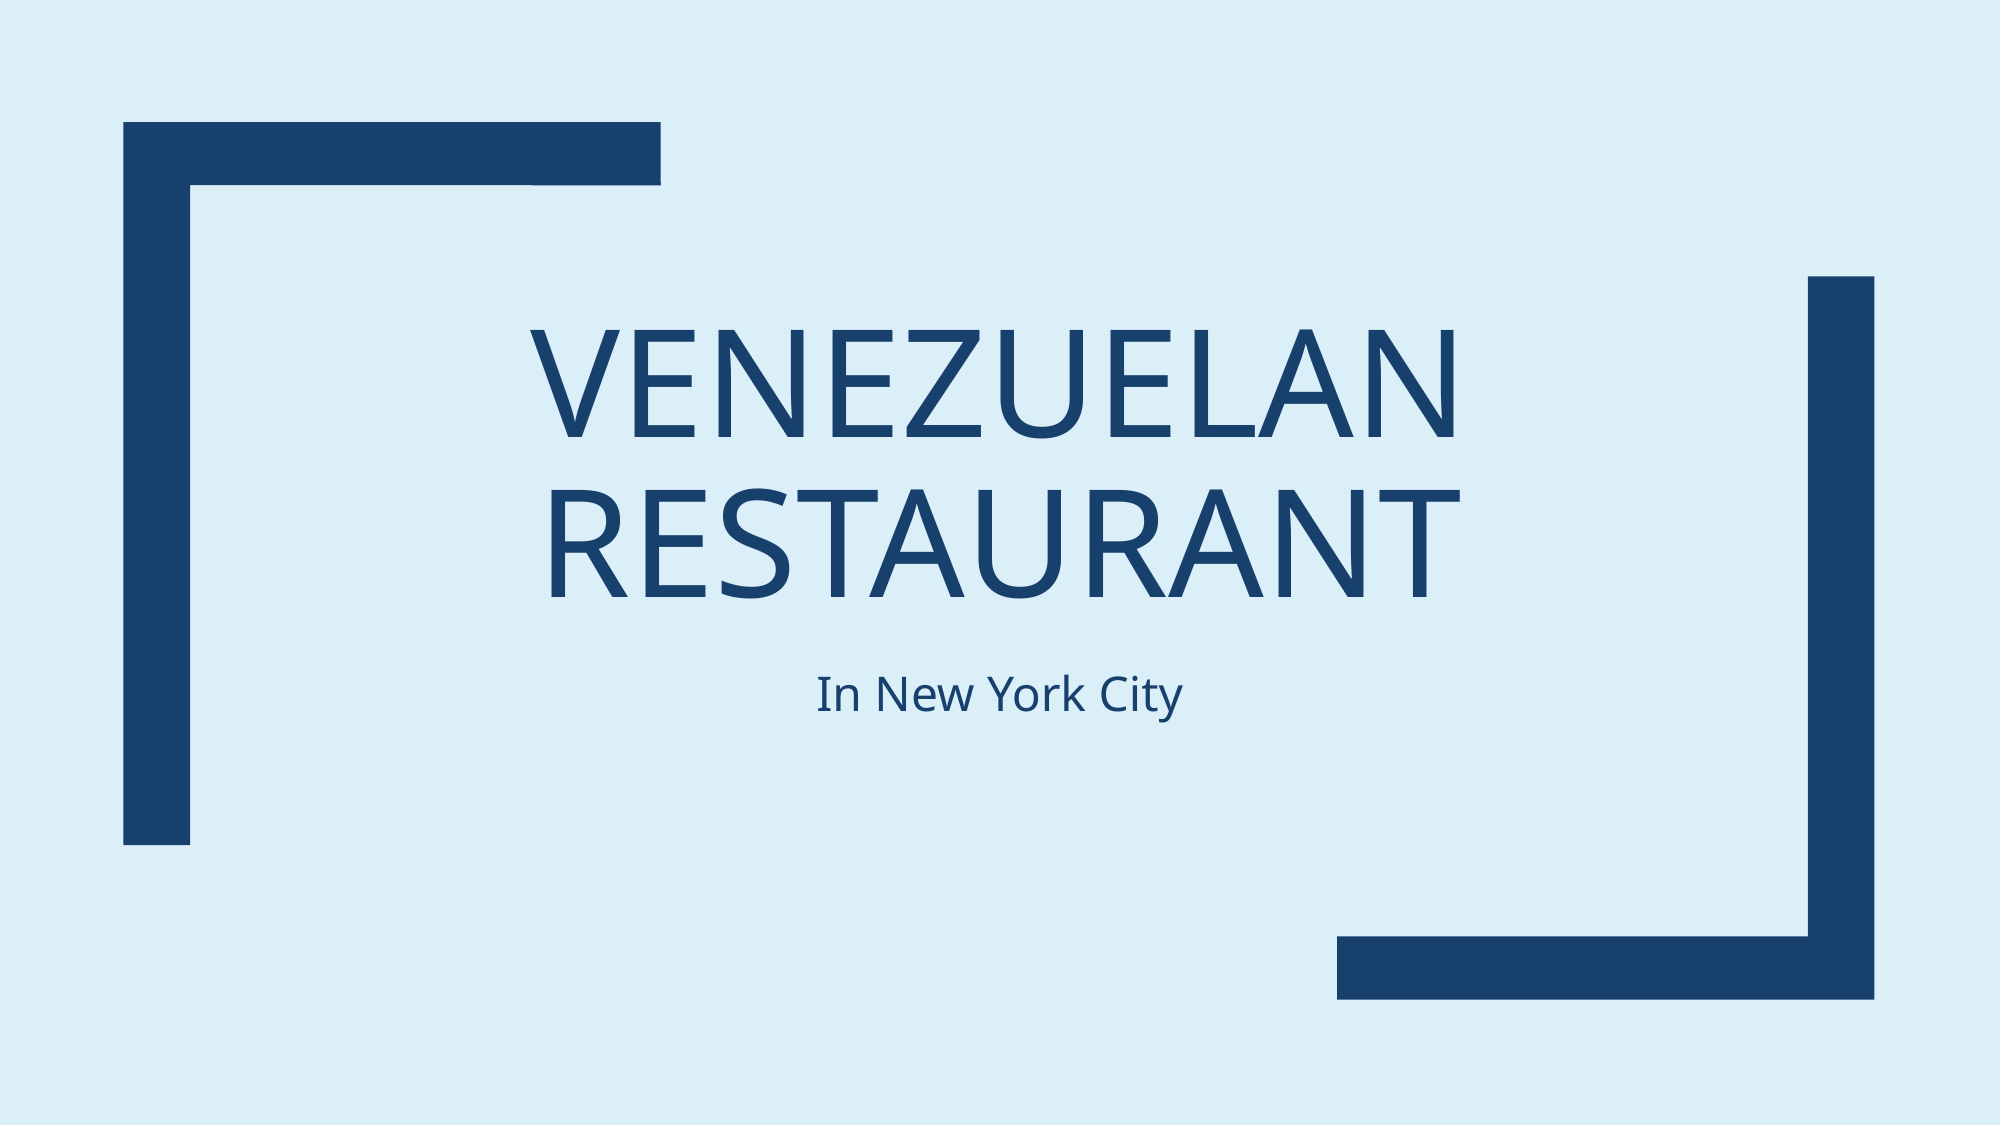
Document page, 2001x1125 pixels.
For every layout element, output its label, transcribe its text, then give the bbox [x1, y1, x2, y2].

title Venezuelan Restaurant [314, 293, 1686, 638]
subtitle In New York City [439, 649, 1561, 828]
